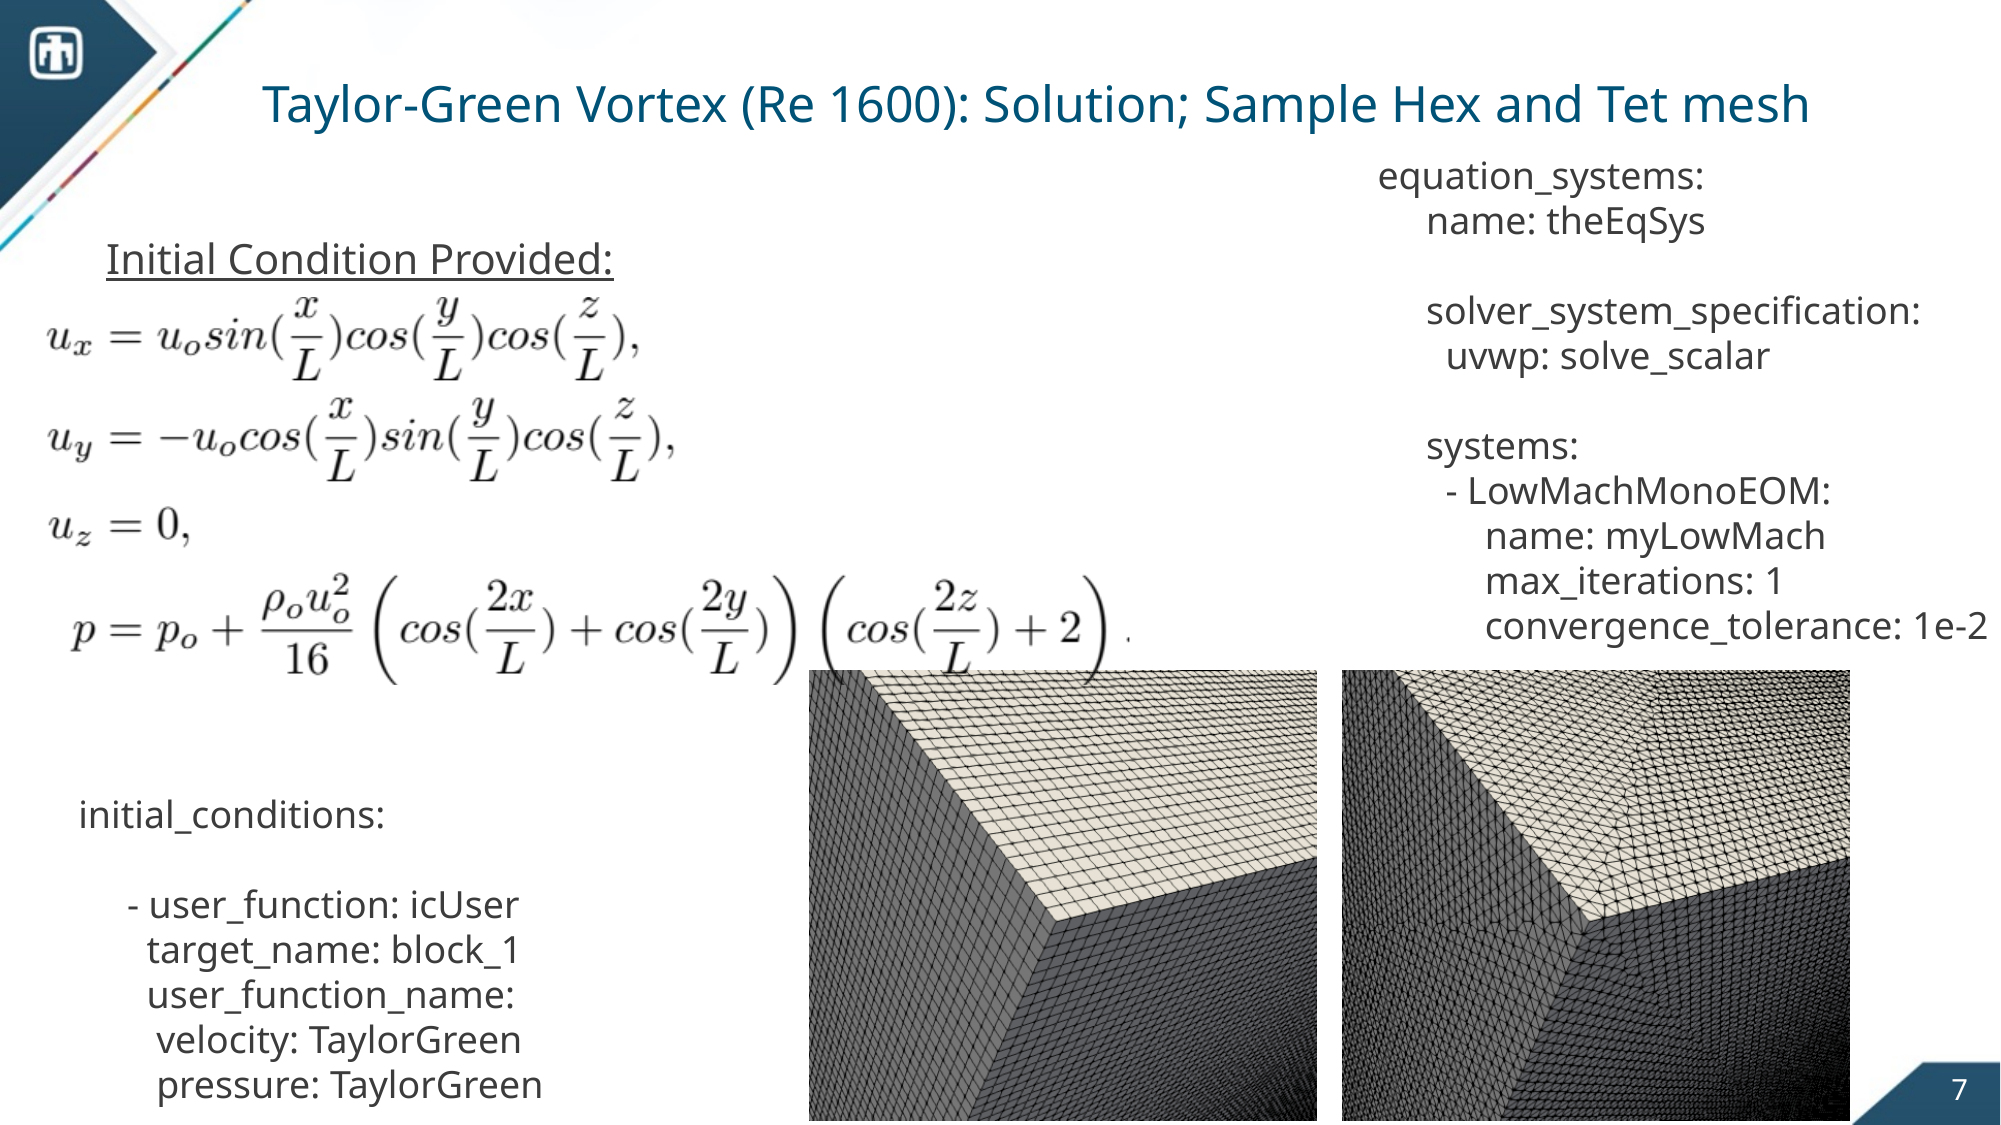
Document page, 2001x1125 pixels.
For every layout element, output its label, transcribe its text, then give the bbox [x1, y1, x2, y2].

title Taylor-Green Vortex (Re 1600): Solution; Sample Hex and Tet mesh [262, 42, 1919, 170]
list Initial Condition Provided: [106, 231, 1919, 1098]
picture [0, 0, 2001, 1125]
slide_number 7 [1919, 1061, 2000, 1122]
